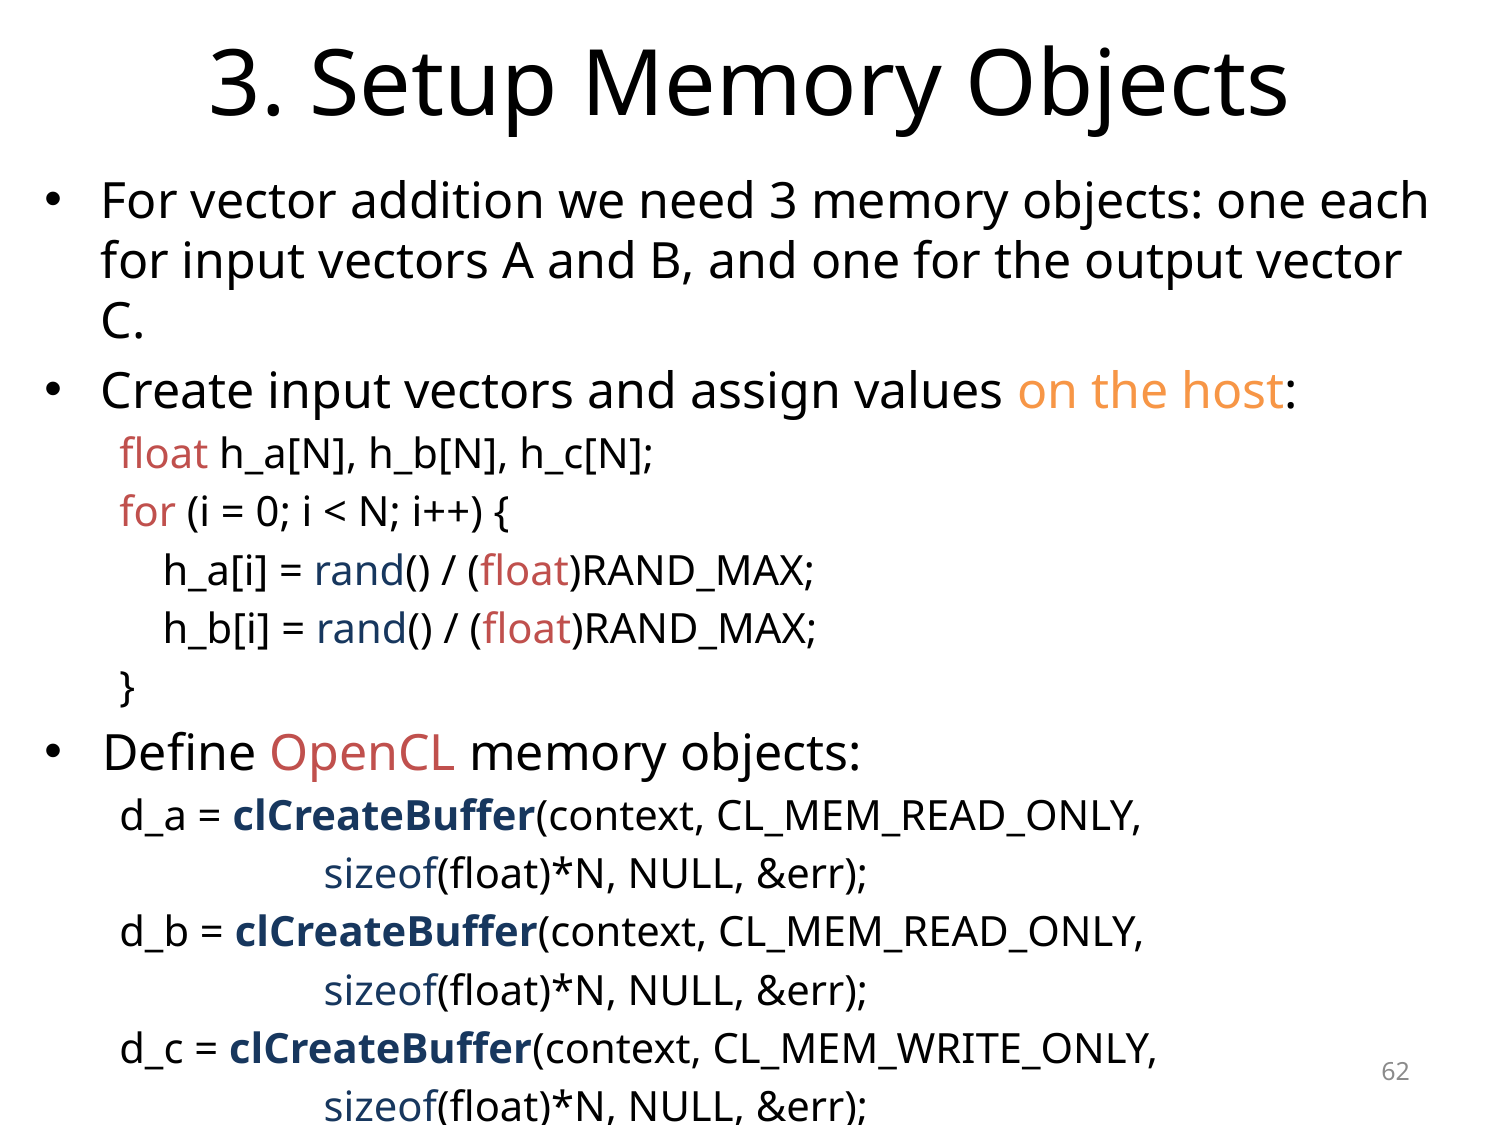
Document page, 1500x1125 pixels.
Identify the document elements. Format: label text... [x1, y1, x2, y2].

list For vector addition we need 3 memory objects: one each for input vectors A and B, and one for the output vector C. Create input vectors and assign values on the host: float h_a[N], h_b[N], h_c[N]; for (i = 0; i < N; i++) { h_a[i] = rand() / (float)RAND_MAX; h_b[i] = rand() / (float)RAND_MAX; } Define OpenCL memory objects: d_a = clCreateBuffer(context, CL_MEM_READ_ONLY, sizeof(float)*N, NULL, &err); d_b = clCreateBuffer(context, CL_MEM_READ_ONLY, sizeof(float)*N, NULL, &err); d_c = clCreateBuffer(context, CL_MEM_WRITE_ONLY, sizeof(float)*N, NULL, &err); [29, 160, 1471, 1094]
slide_number 62 [1074, 1042, 1425, 1103]
title 3. Setup Memory Objects [75, 0, 1425, 160]
